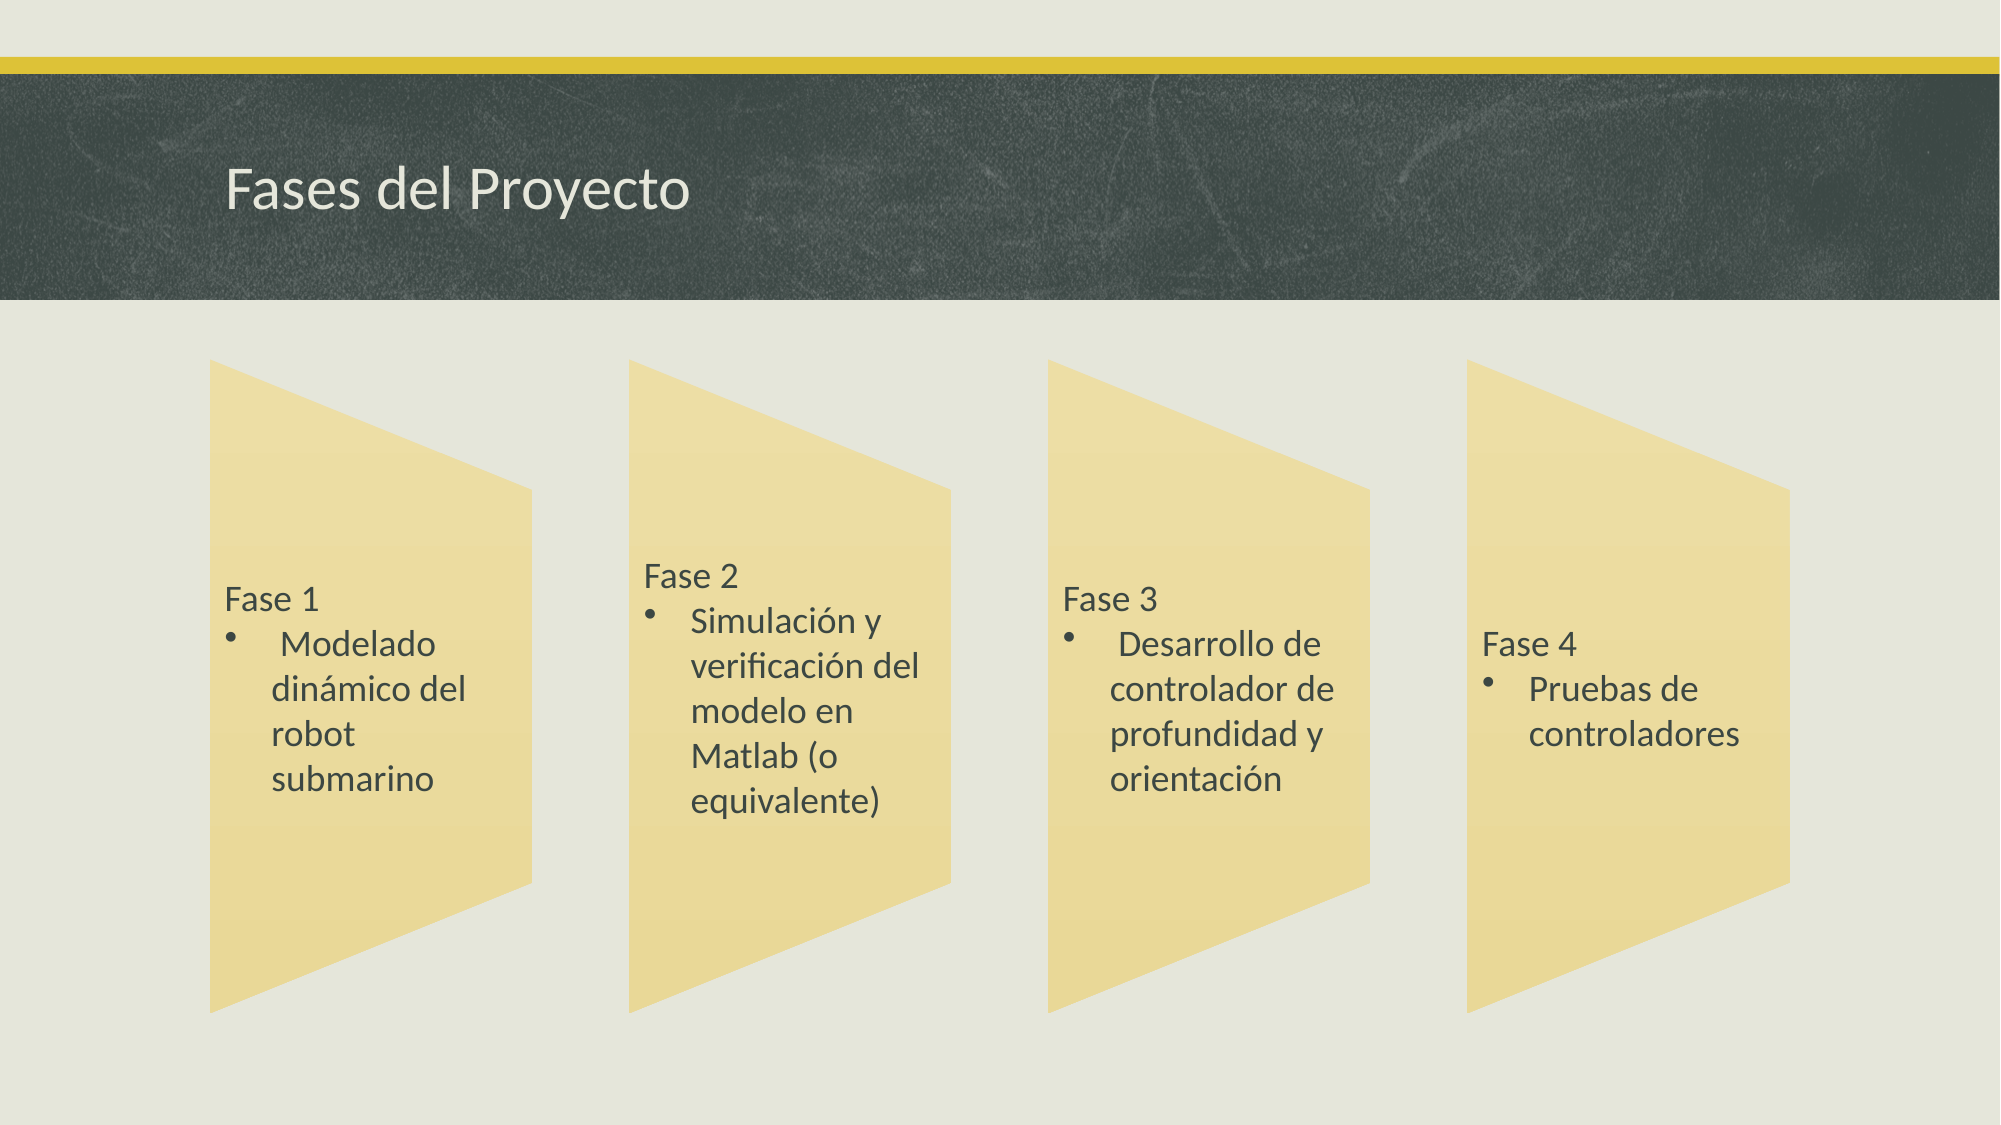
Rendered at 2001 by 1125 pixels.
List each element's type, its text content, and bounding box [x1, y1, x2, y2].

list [209, 359, 1790, 1014]
title Fases del Proyecto [210, 76, 1790, 300]
picture [0, 74, 2000, 300]
